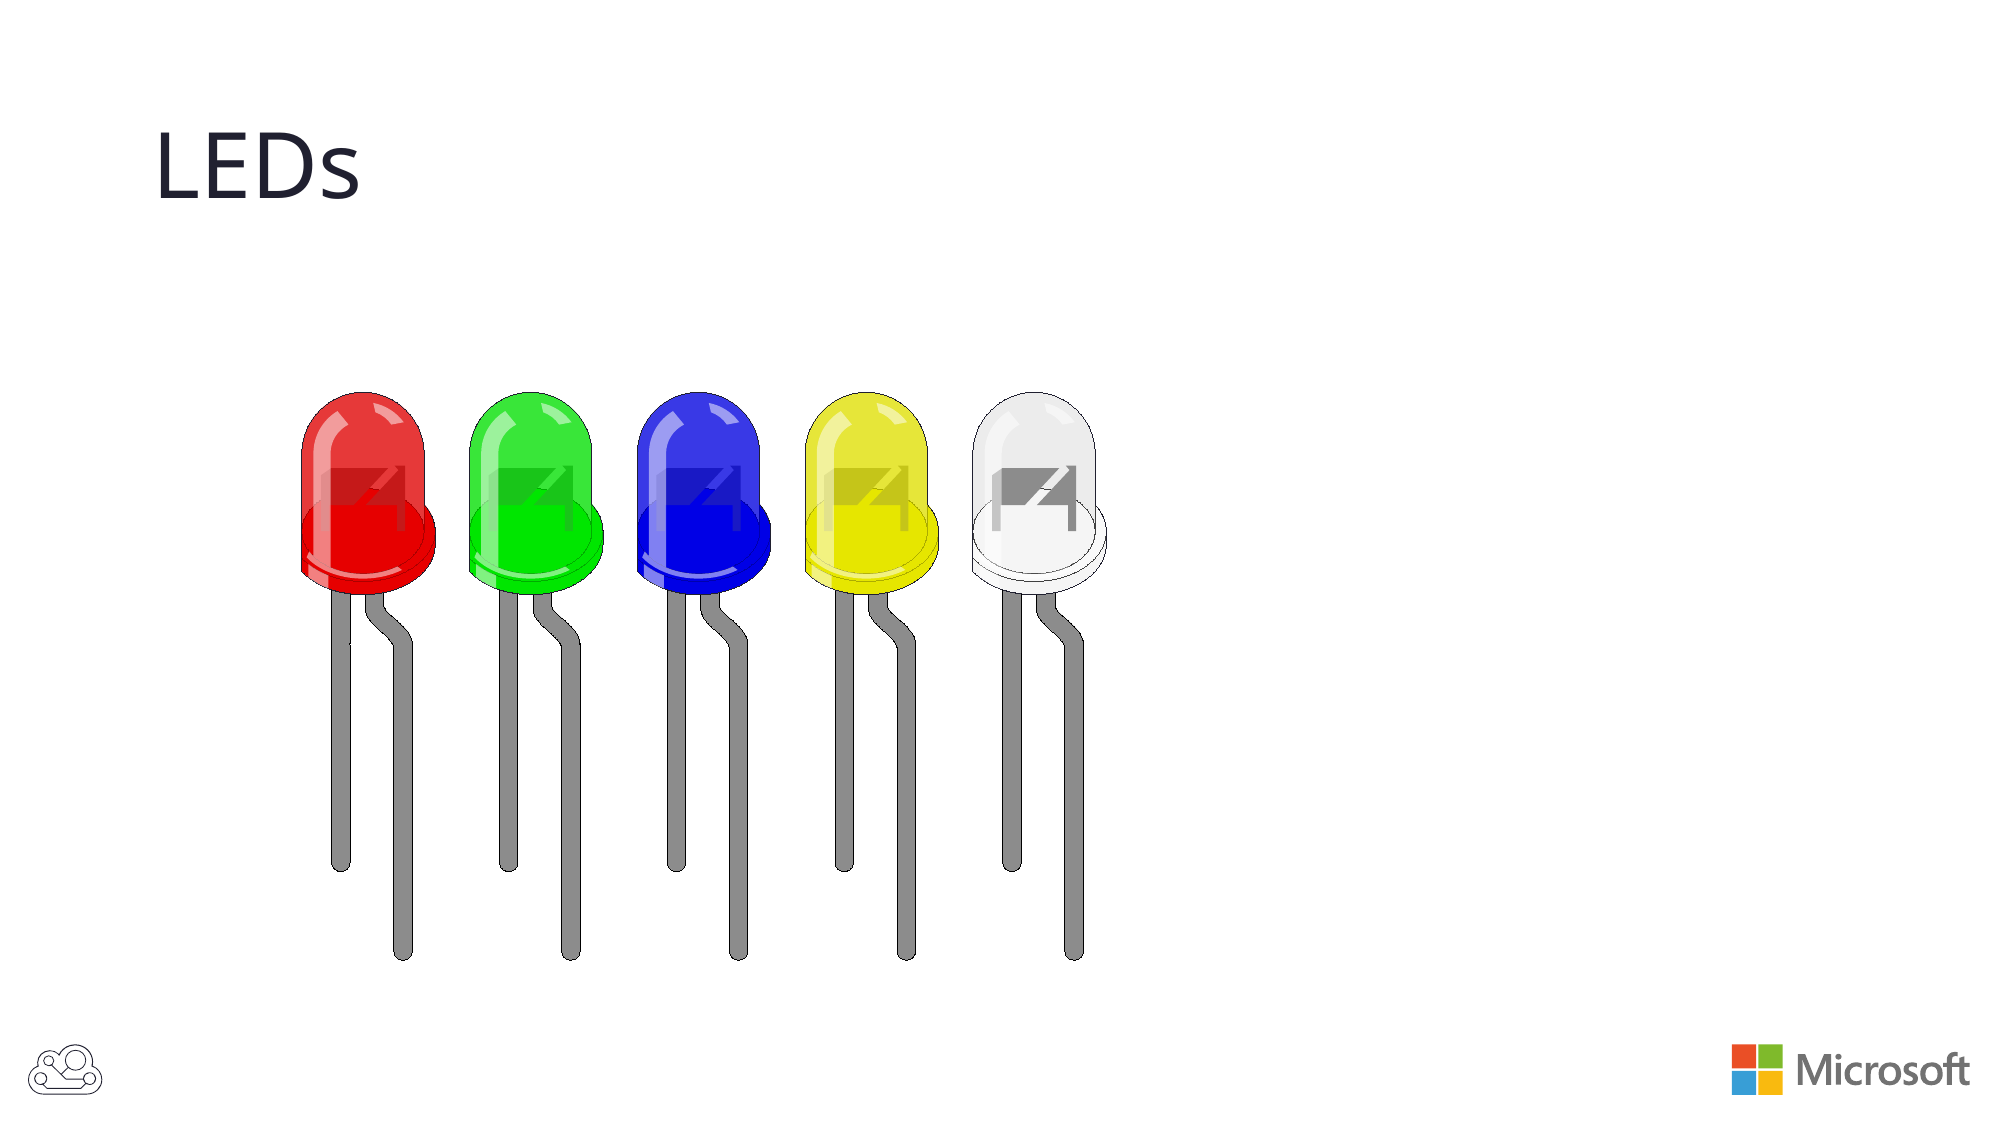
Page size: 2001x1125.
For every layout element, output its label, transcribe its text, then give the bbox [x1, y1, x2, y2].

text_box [469, 392, 603, 961]
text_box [805, 392, 939, 961]
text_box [301, 392, 436, 961]
title LEDs [137, 59, 1863, 278]
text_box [972, 392, 1107, 961]
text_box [637, 392, 771, 961]
